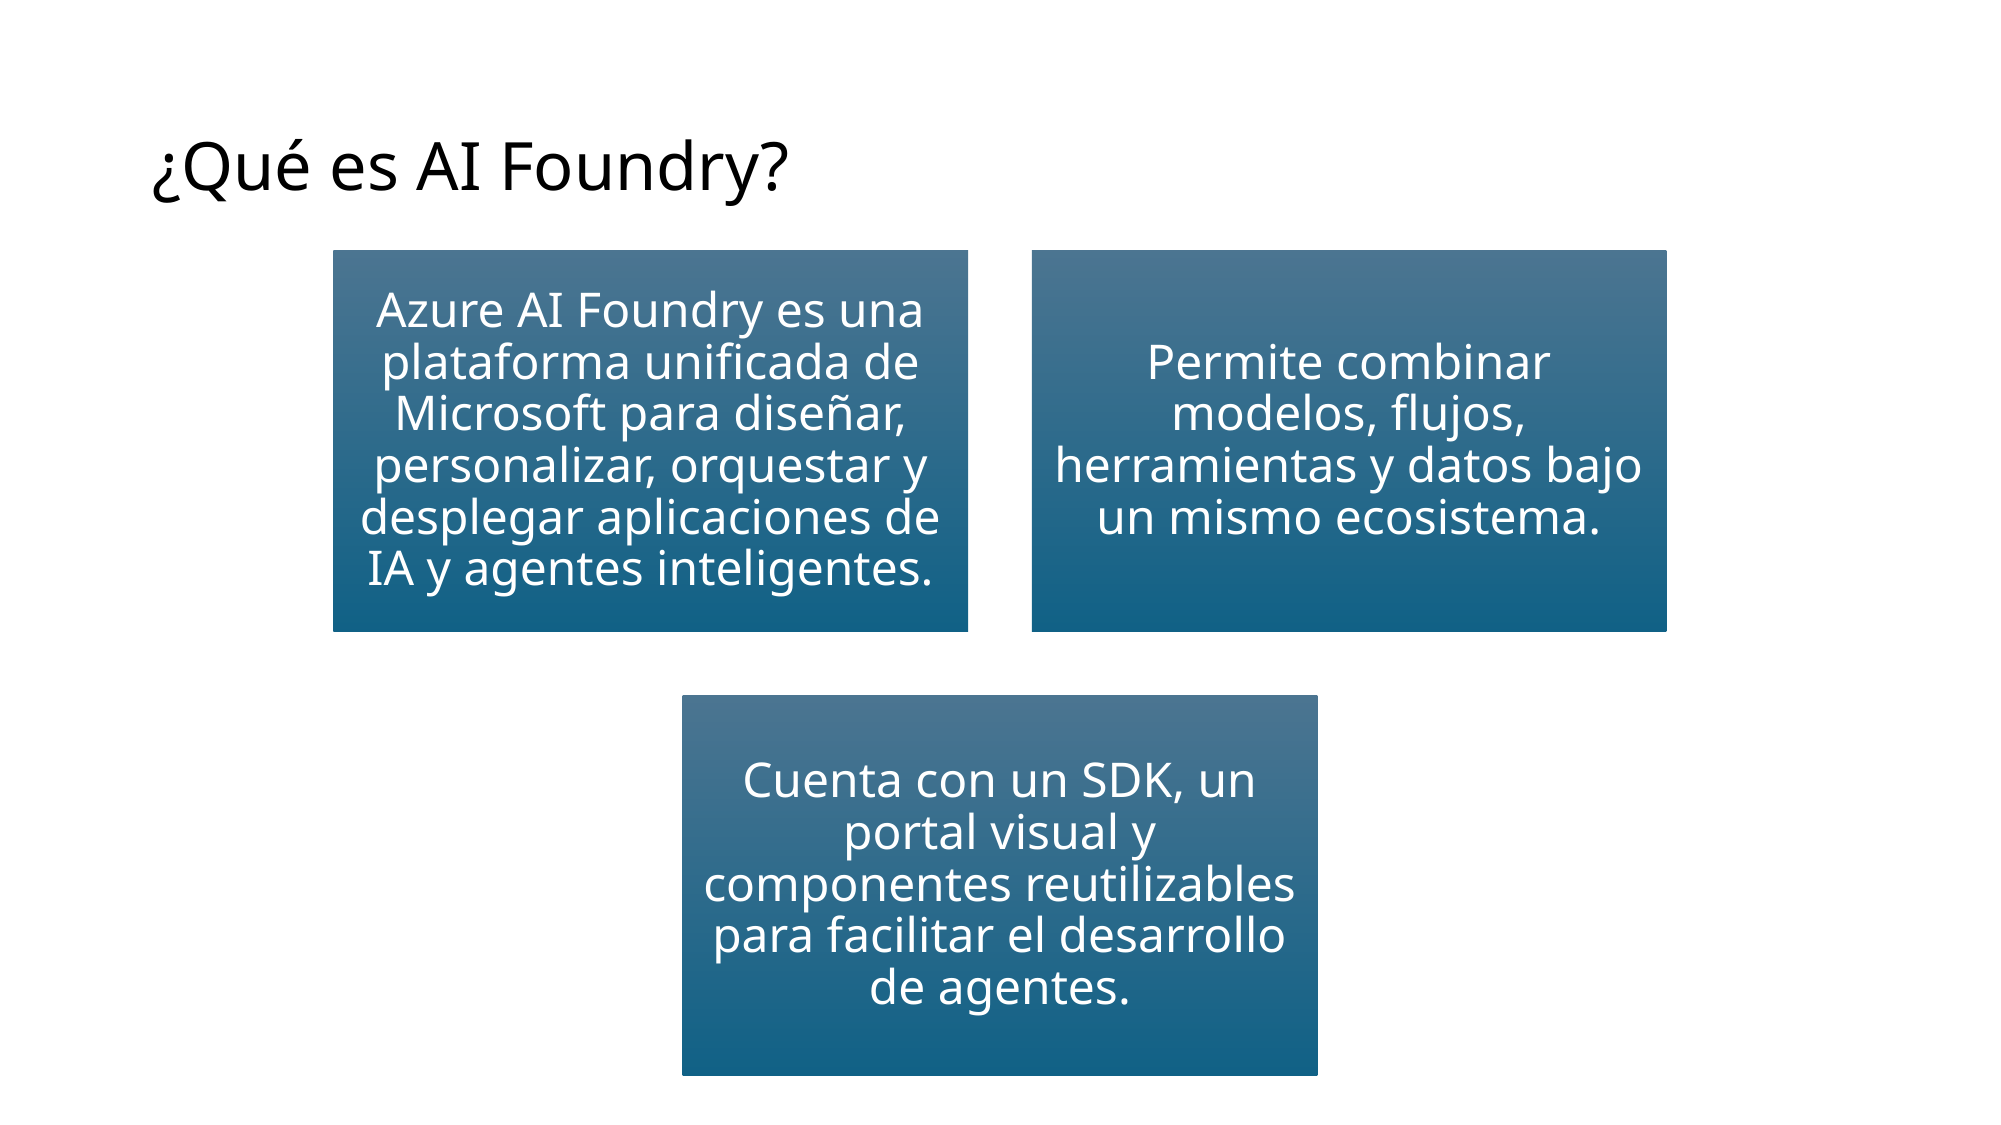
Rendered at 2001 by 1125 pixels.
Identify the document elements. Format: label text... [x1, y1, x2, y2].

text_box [332, 218, 1668, 1109]
title ¿Qué es AI Foundry? [137, 59, 1863, 278]
